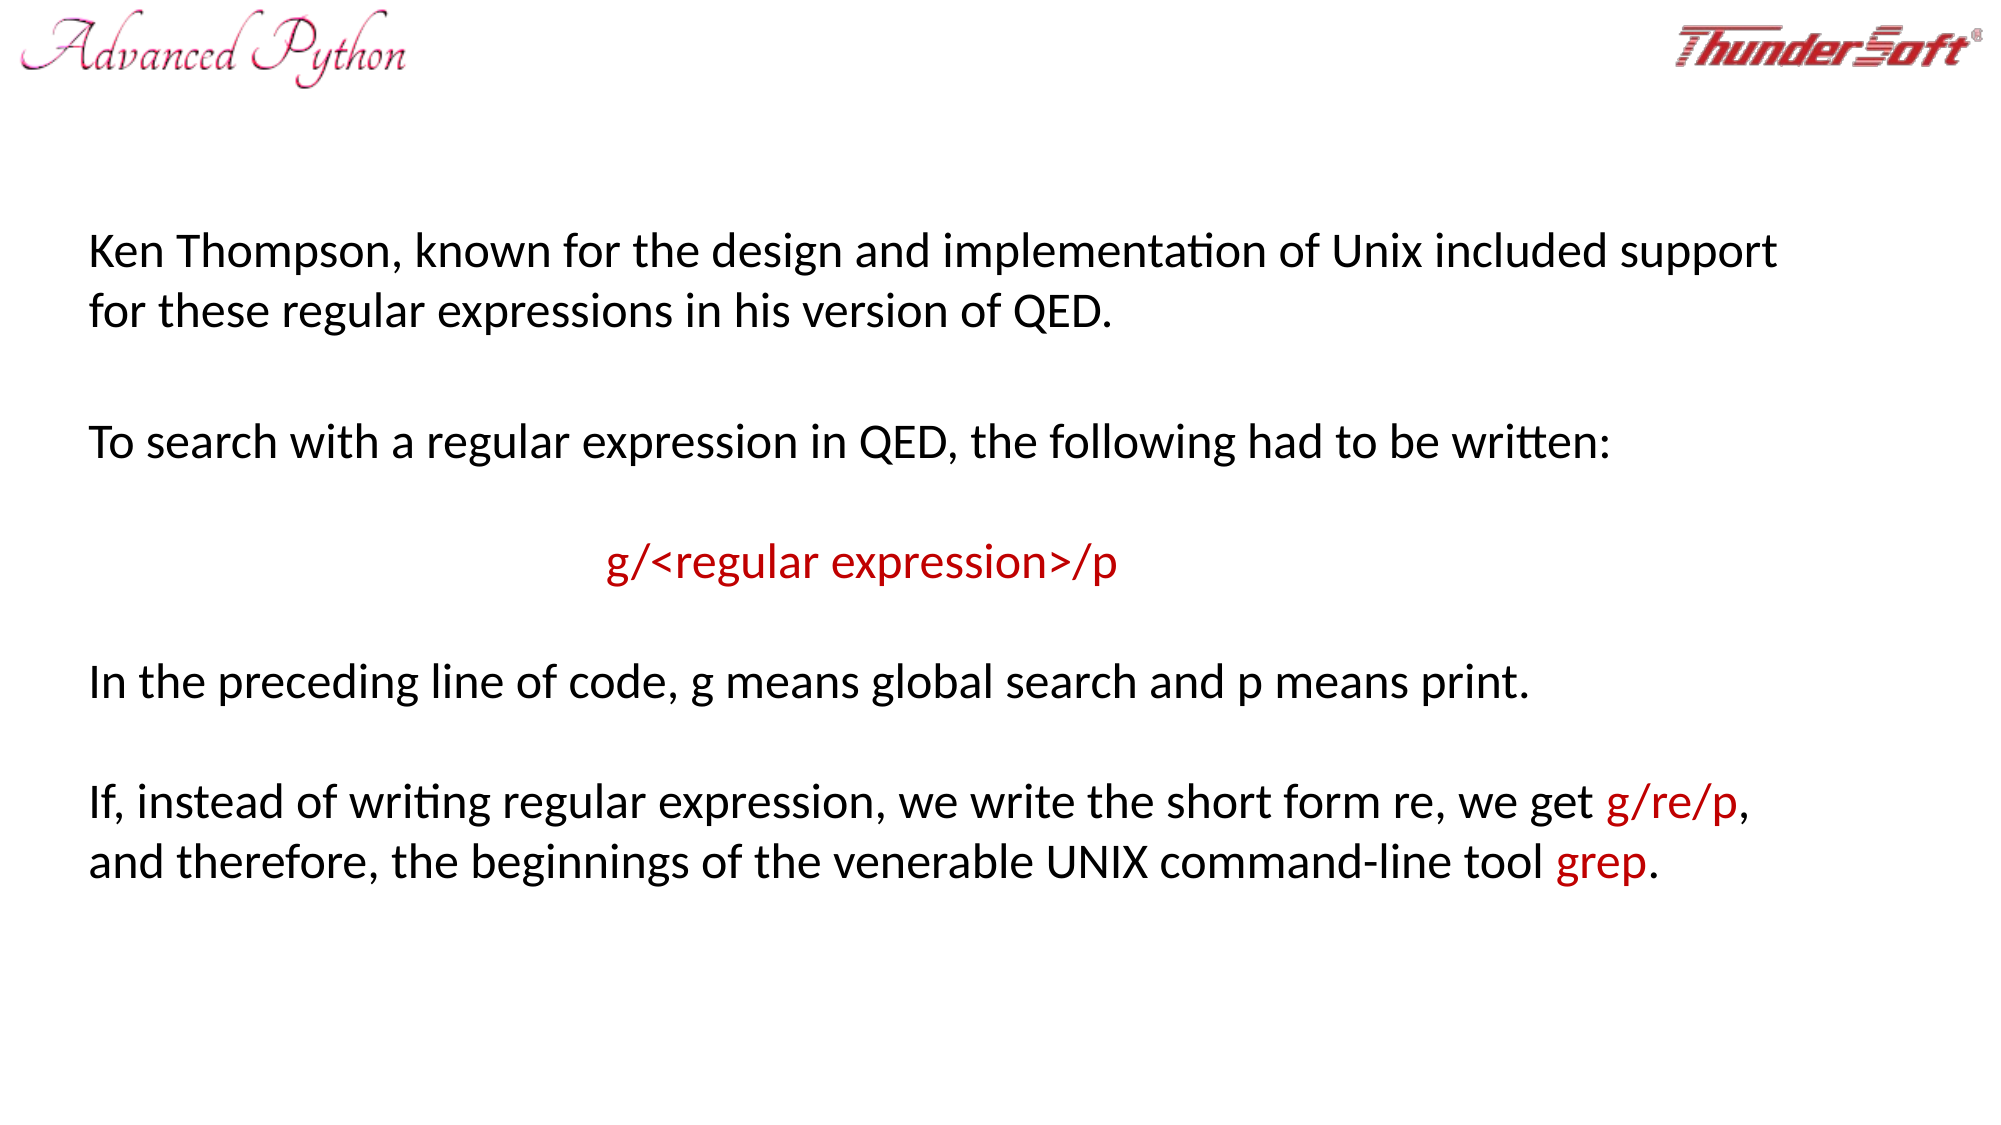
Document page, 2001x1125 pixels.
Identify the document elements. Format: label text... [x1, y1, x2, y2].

text_box To search with a regular expression in QED, the following had to be written: g/<regular expression>/p In the preceding line of code, g means global search and p means print. If, instead of writing regular expression, we write the short form re, we get g/re/p, and therefore, the beginnings of the venerable UNIX command-line tool grep. [73, 401, 1777, 897]
picture [14, 2, 415, 92]
text_box Ken Thompson, known for the design and implementation of Unix included support for these regular expressions in his version of QED. [74, 210, 1794, 346]
picture [1670, 13, 2000, 86]
